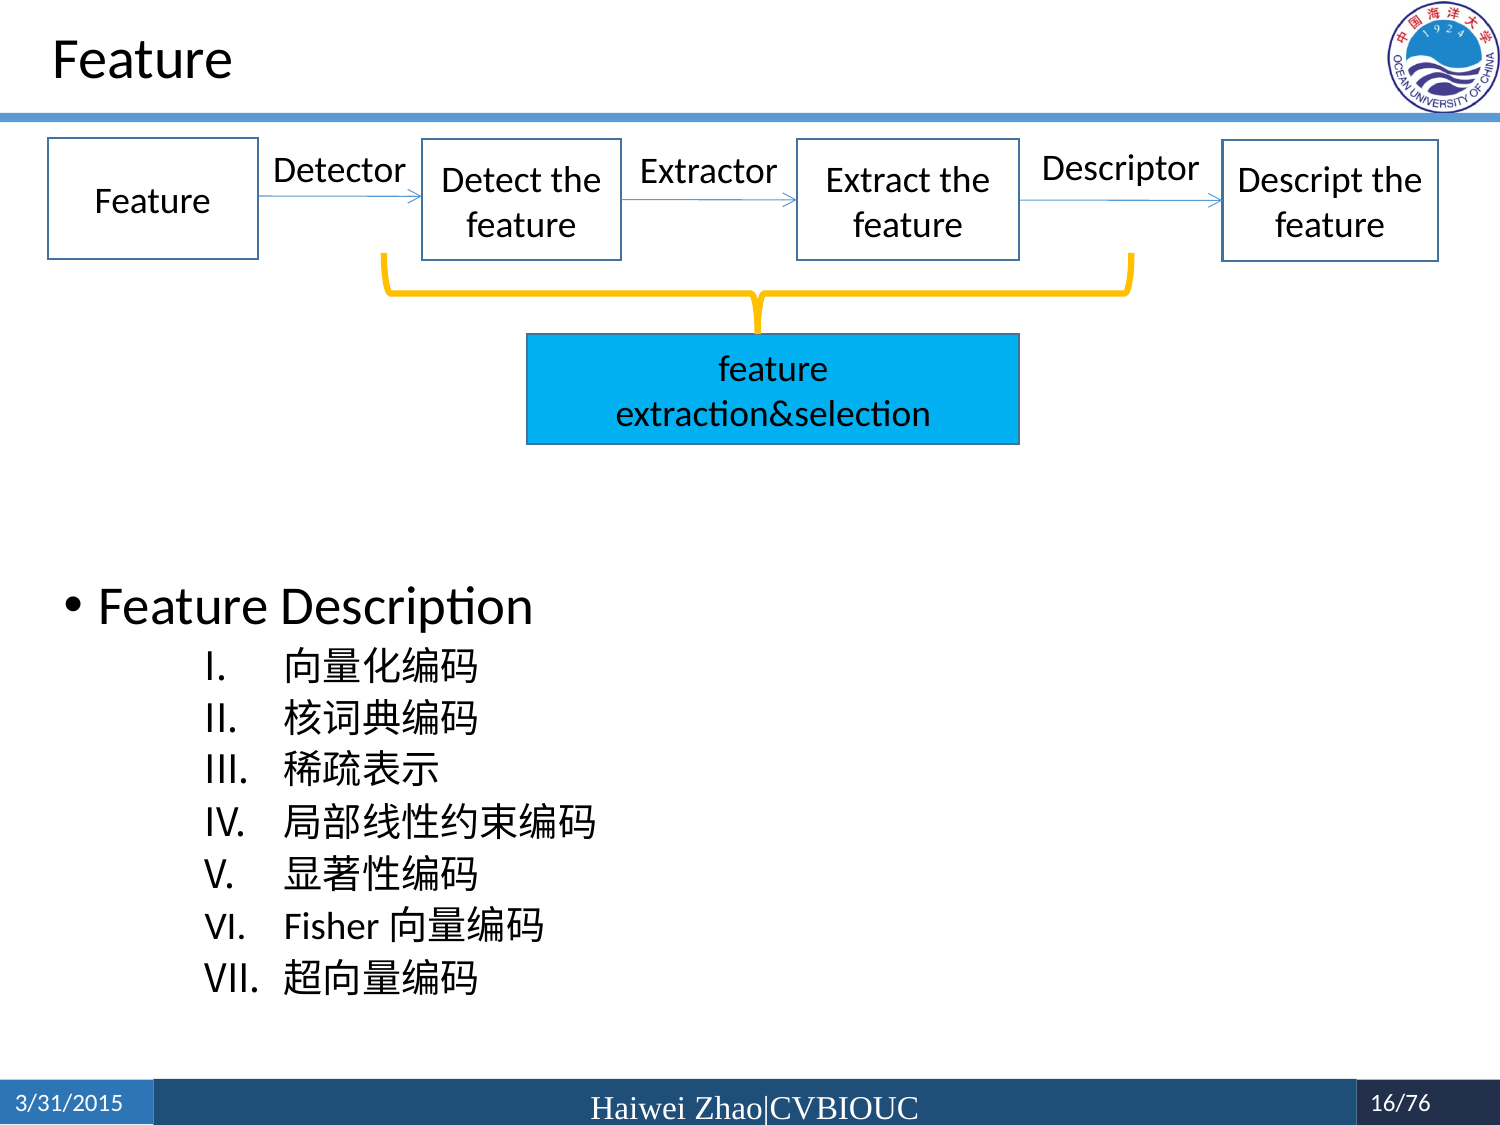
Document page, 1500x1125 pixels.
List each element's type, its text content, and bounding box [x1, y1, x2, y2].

text_box Feature [47, 137, 259, 260]
text_box Descriptor [1019, 135, 1223, 196]
text_box Detect the feature [421, 138, 622, 252]
text_box Extractor [621, 138, 796, 199]
text_box Descript the feature [1221, 139, 1439, 262]
title Feature [0, 0, 1375, 110]
text_box [382, 252, 1133, 335]
text_box Detector [257, 137, 422, 195]
list Feature Description 向量化编码 核词典编码 稀疏表示 局部线性约束编码 显著性编码 Fisher向量编码 超向量编码 [48, 137, 1446, 1014]
text_box feature extraction&selection [526, 333, 1020, 445]
text_box Extract the feature [796, 138, 1020, 261]
picture [1387, 1, 1500, 112]
